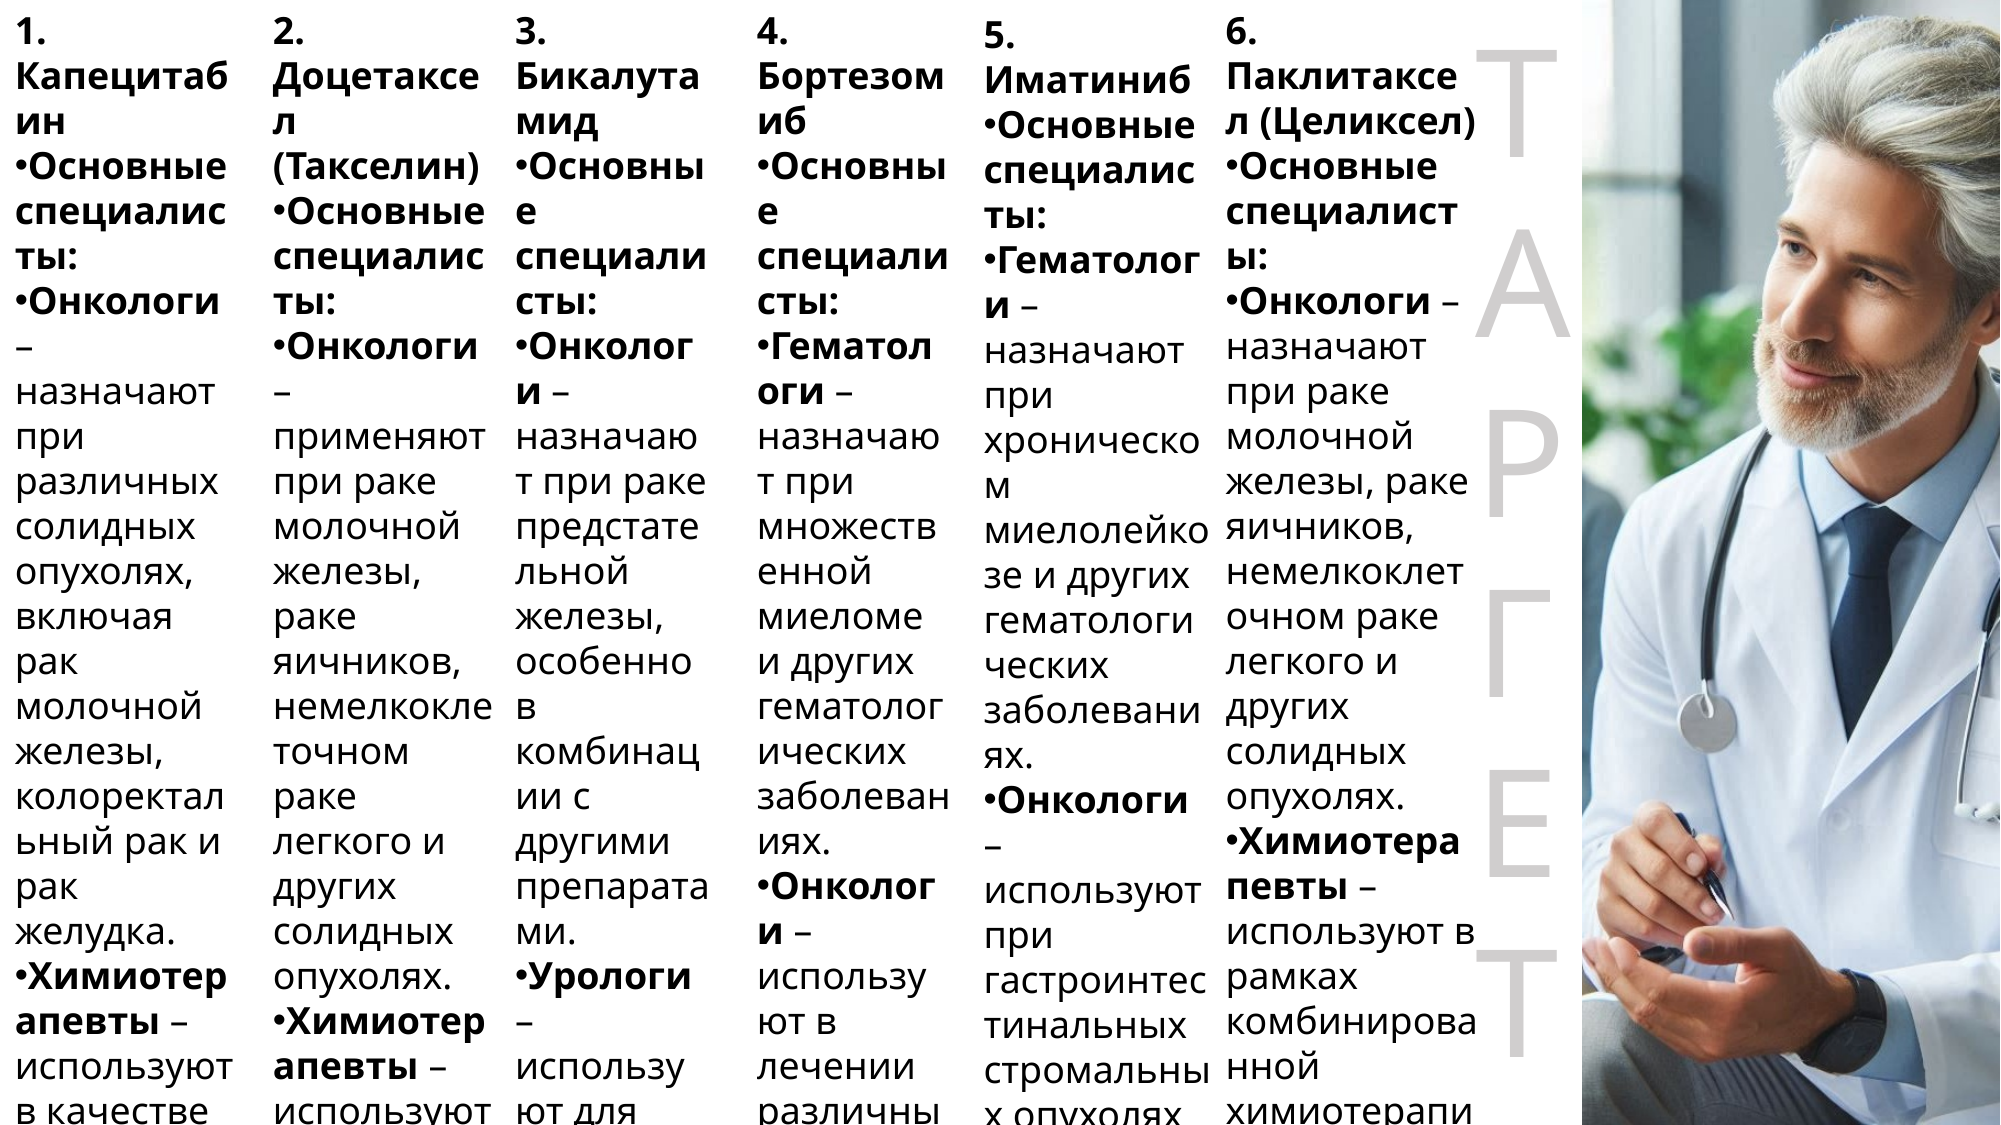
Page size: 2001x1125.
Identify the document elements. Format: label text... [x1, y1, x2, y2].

text_box 2. Доцетаксел (Такселин) Основные специалисты: Онкологи – применяют при раке молочной железы, раке яичников, немелкоклеточном раке легкого и других солидных опухолях. Химиотерапевты – используют в рамках комбинированной химиотерапии для лечения различных видов рака. [258, 0, 500, 1125]
text_box 3. Бикалутамид Основные специалисты: Онкологи – назначают при раке предстательной железы, особенно в комбинации с другими препаратами. Урологи – используют для лечения рака предстательной железы, особенно в начальных стадиях заболевания. [500, 0, 727, 1125]
text_box 1. Капецитабин Основные специалисты: Онкологи – назначают при различных солидных опухолях, включая рак молочной железы, колоректальный рак и рак желудка. Химиотерапевты – используют в качестве компонента комбинированной химиотерапии для лечения различных видов рака. [0, 0, 258, 1125]
text_box 5. Иматиниб Основные специалисты: Гематологи – назначают при хроническом миелолейкозе и других гематологических заболеваниях. Онкологи – используют при гастроинтестинальных стромальных опухолях (ГИСТ) и других солидных опухолях. [968, 4, 1210, 1125]
text_box 6. Паклитаксел (Целиксел) Основные специалисты: Онкологи – назначают при раке молочной железы, раке яичников, немелкоклеточном раке легкого и других солидных опухолях. Химиотерапевты – используют в рамках комбинированной химиотерапии для лечения различных видов рака. [1210, 0, 1493, 1125]
picture [1582, 0, 2000, 1125]
text_box 4. Бортезомиб Основные специалисты: Гематологи – назначают при множественной миеломе и других гематологических заболеваниях. Онкологи – используют в лечении различных видов рака, включая лимфомы [742, 0, 969, 1125]
text_box Т А Р Г Е Т [1460, 0, 1582, 1095]
